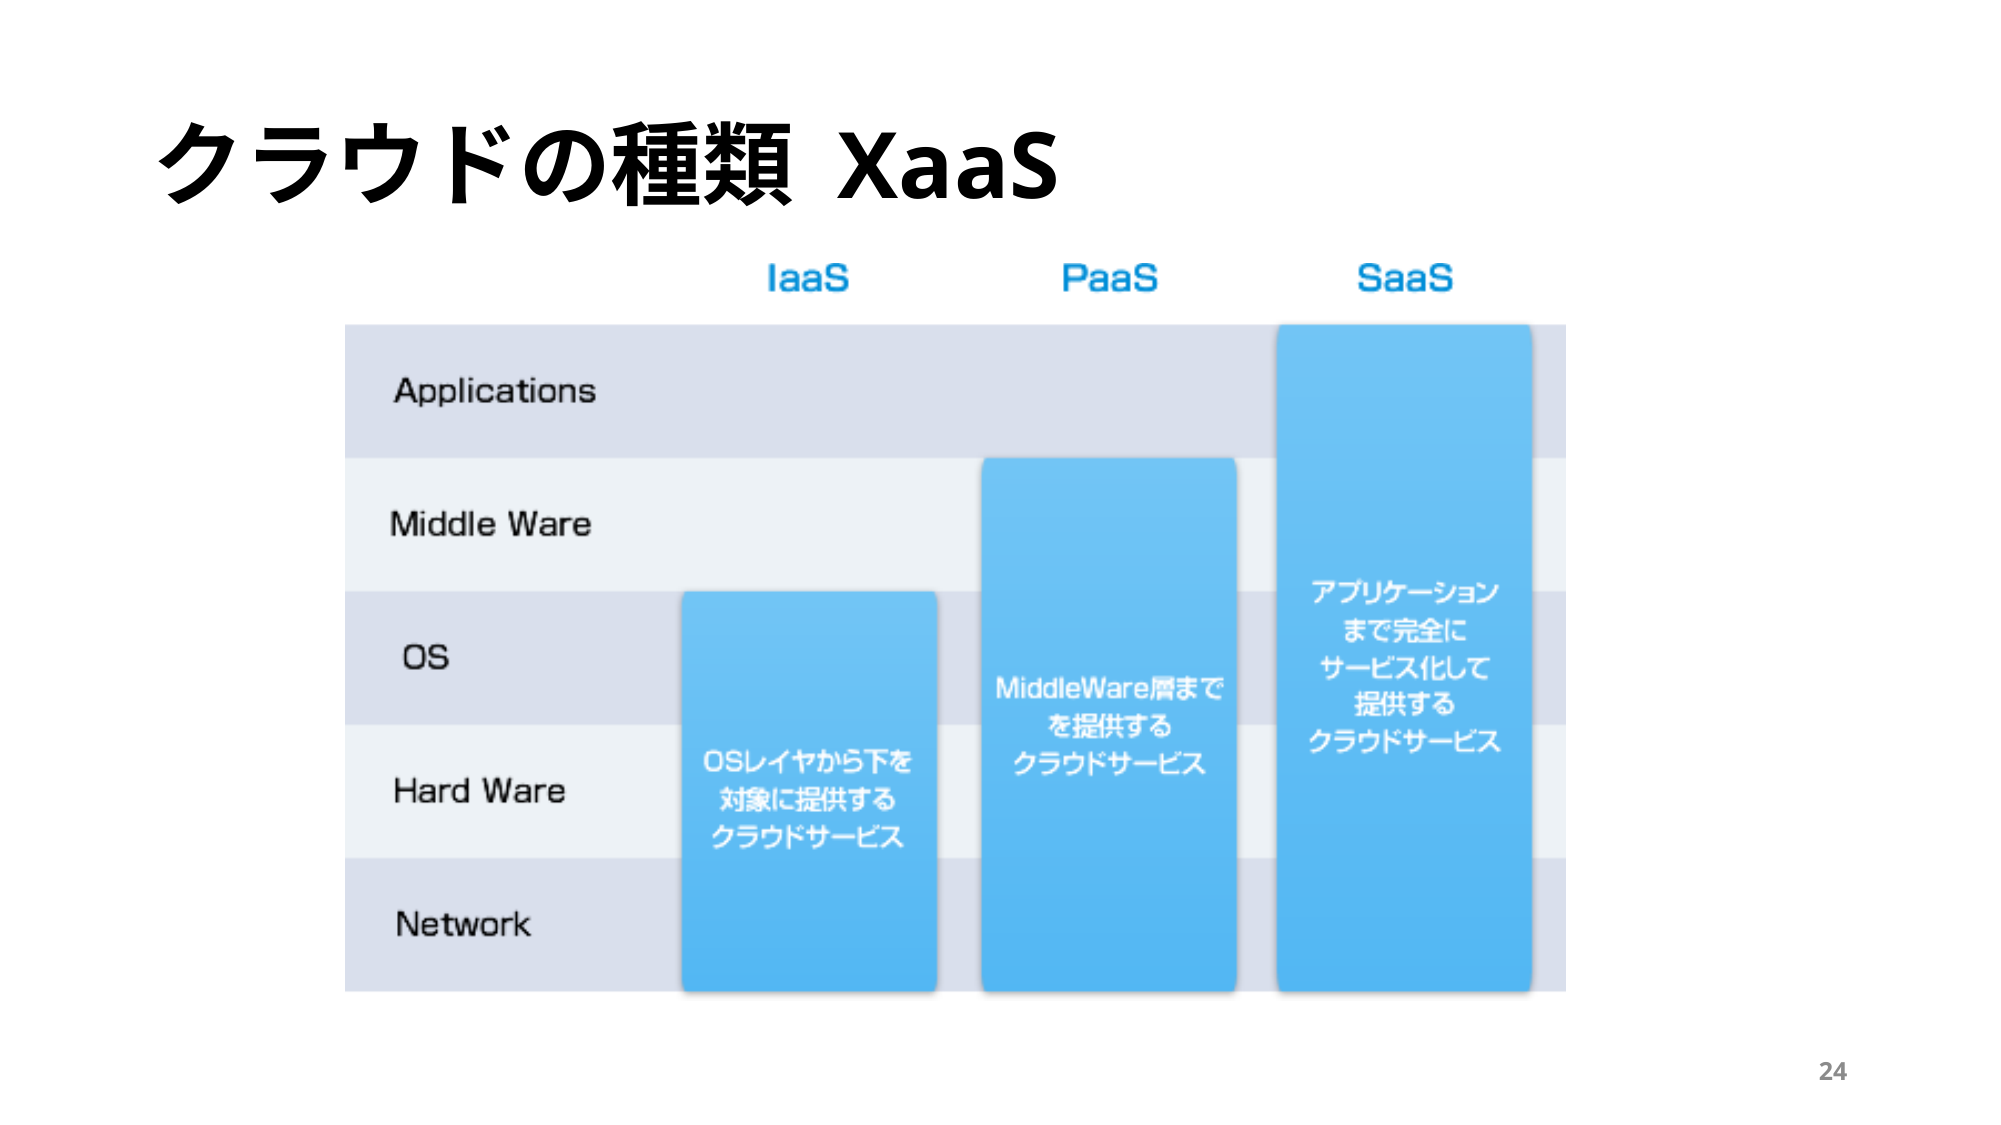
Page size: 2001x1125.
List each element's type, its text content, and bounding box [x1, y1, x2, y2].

picture [345, 263, 1566, 1001]
title クラウドの種類 XaaS [137, 59, 1863, 278]
slide_number 24 [1412, 1042, 1863, 1103]
